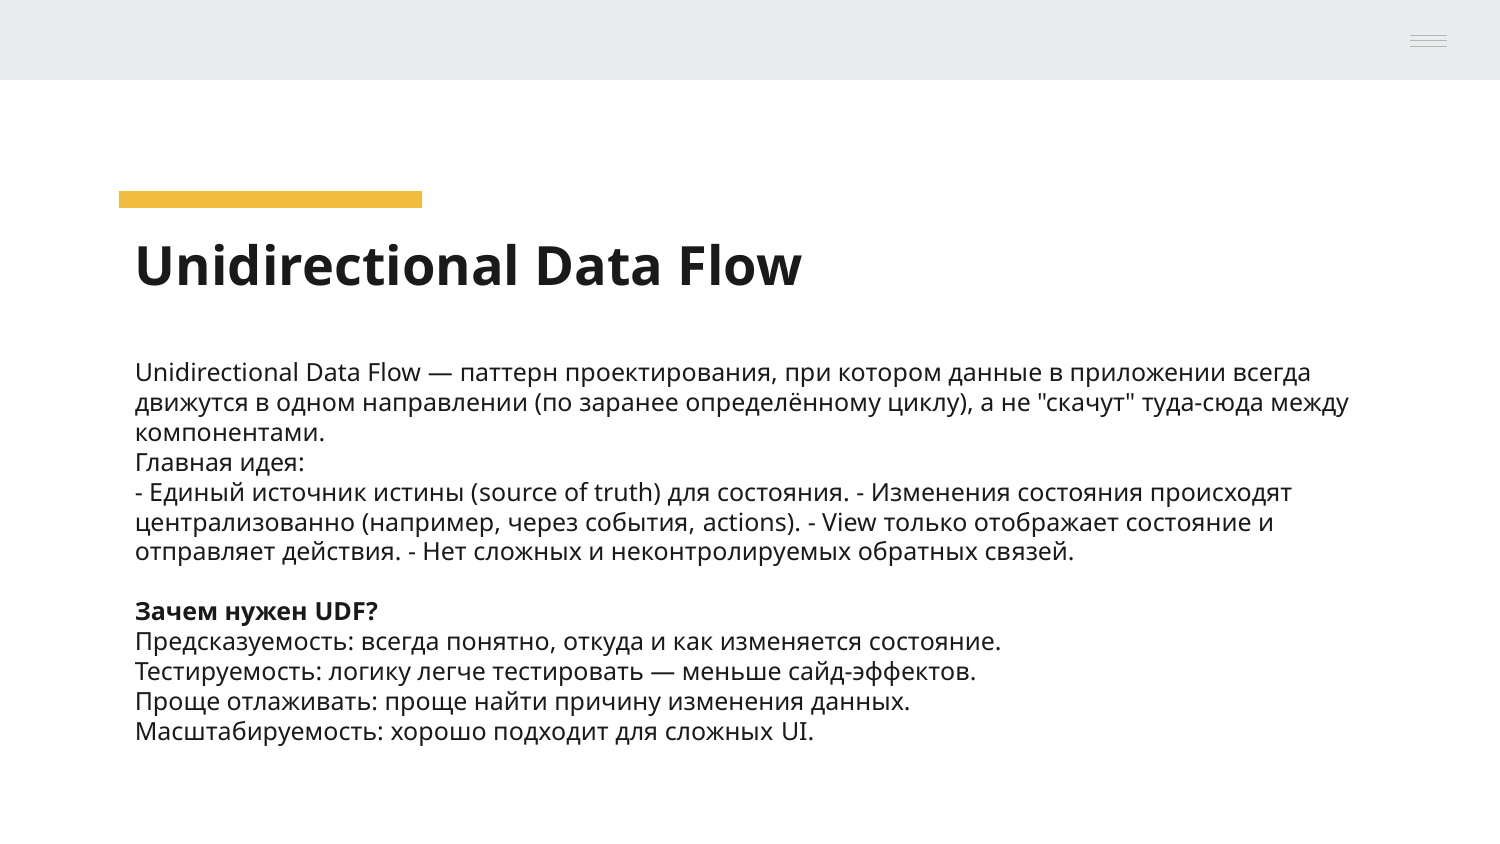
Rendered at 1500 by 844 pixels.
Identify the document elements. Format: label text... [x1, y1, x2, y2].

title Unidirectional Data Flow Unidirectional Data Flow — паттерн проектирования, при котором данные в приложении всегда движутся в одном направлении (по заранее определённому циклу), а не "скачут" туда-сюда между компонентами. Главная идея: - Единый источник истины (source of truth) для состояния. - Изменения состояния происходят централизованно (например, через события, actions). - View только отображает состояние и отправляет действия. - Нет сложных и неконтролируемых обратных связей. Зачем нужен UDF? Предсказуемость: всегда понятно, откуда и как изменяется состояние. Тестируемость: логику легче тестировать — меньше сайд-эффектов. Проще отлаживать: проще найти причину изменения данных. Масштабируемость: хорошо подходит для сложных UI. [119, 215, 1376, 763]
picture [119, 190, 422, 208]
